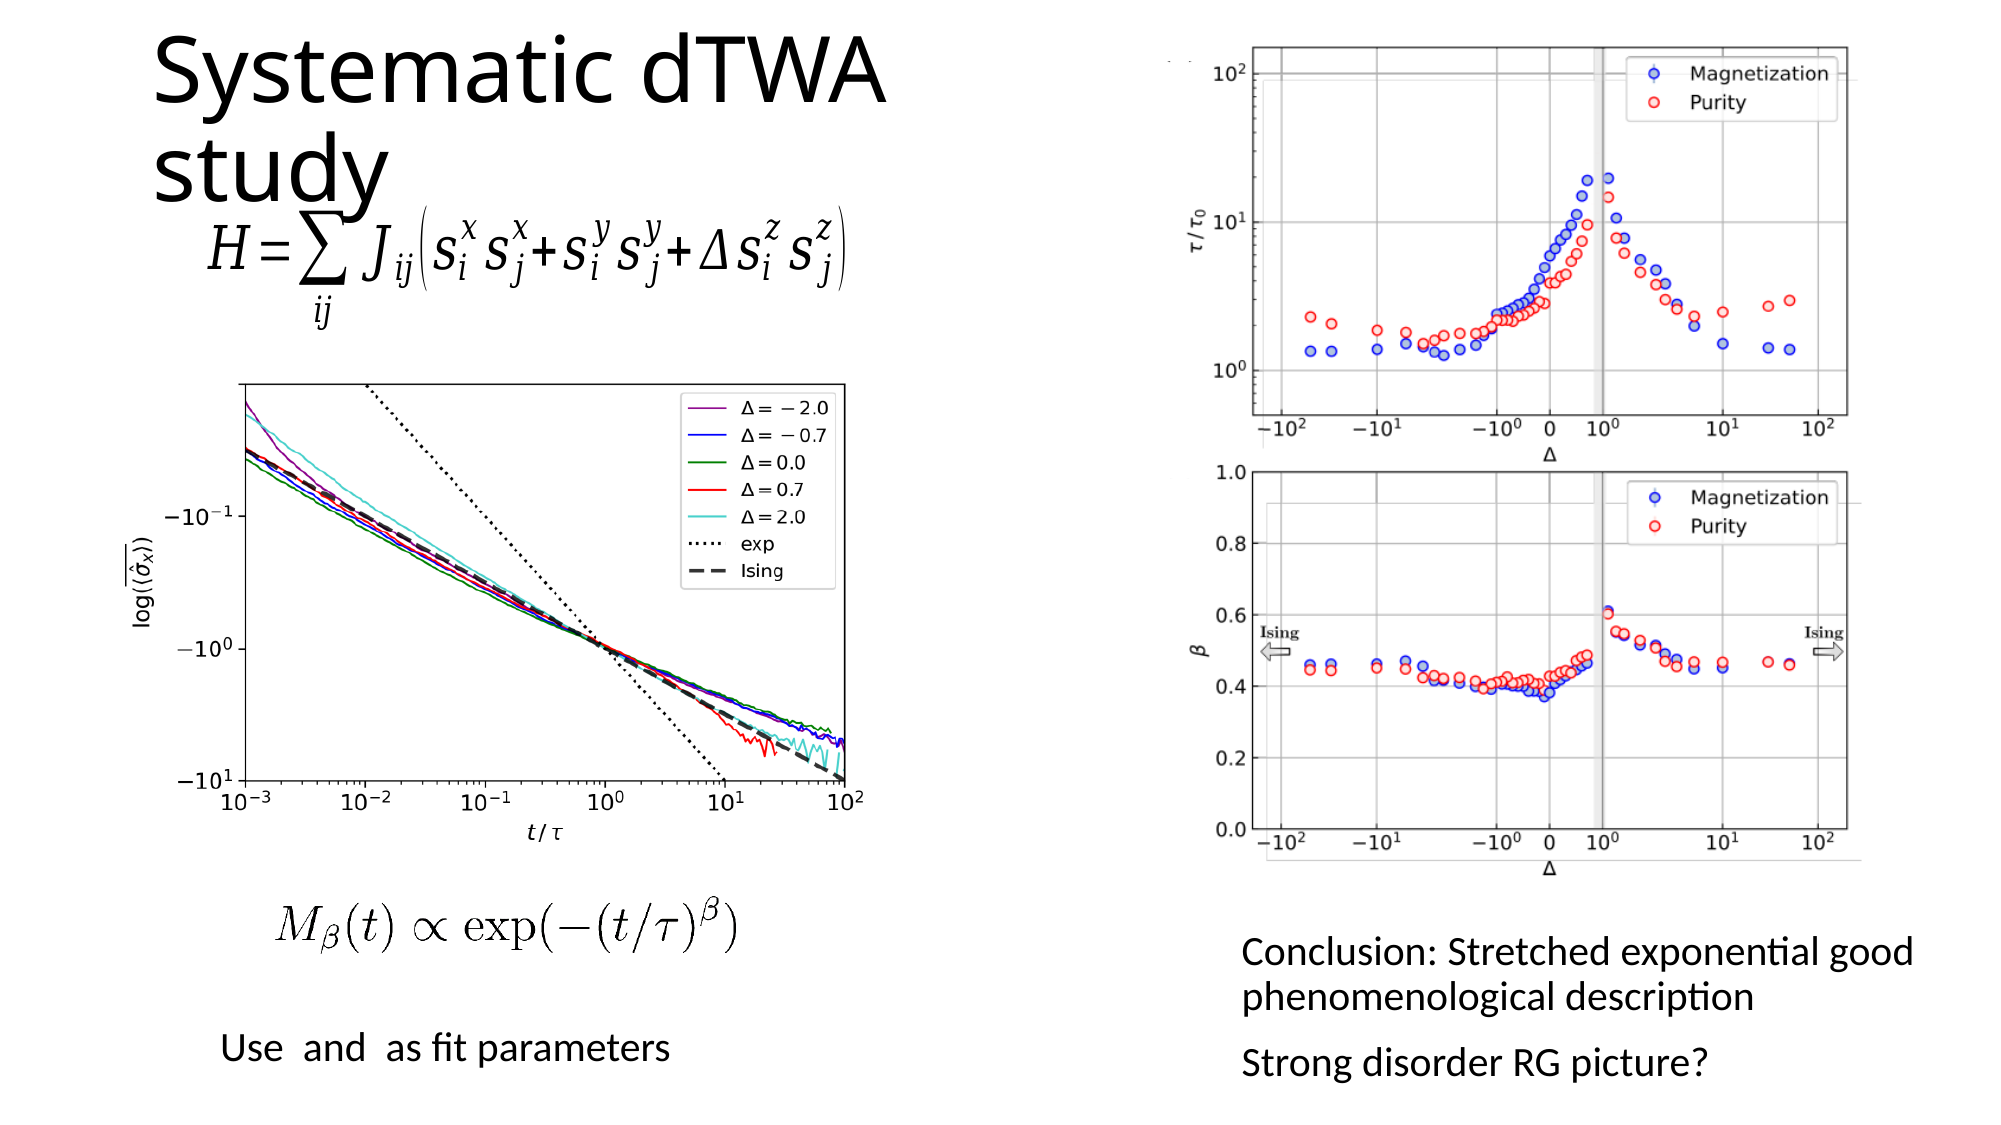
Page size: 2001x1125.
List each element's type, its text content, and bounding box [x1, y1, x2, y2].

picture [270, 891, 740, 961]
title Systematic dTWA study [137, 59, 1072, 185]
text_box Conclusion: Stretched exponential good phenomenological description Strong disorder RG picture? [1226, 921, 1956, 1115]
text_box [103, 349, 875, 847]
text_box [1144, 29, 1863, 879]
